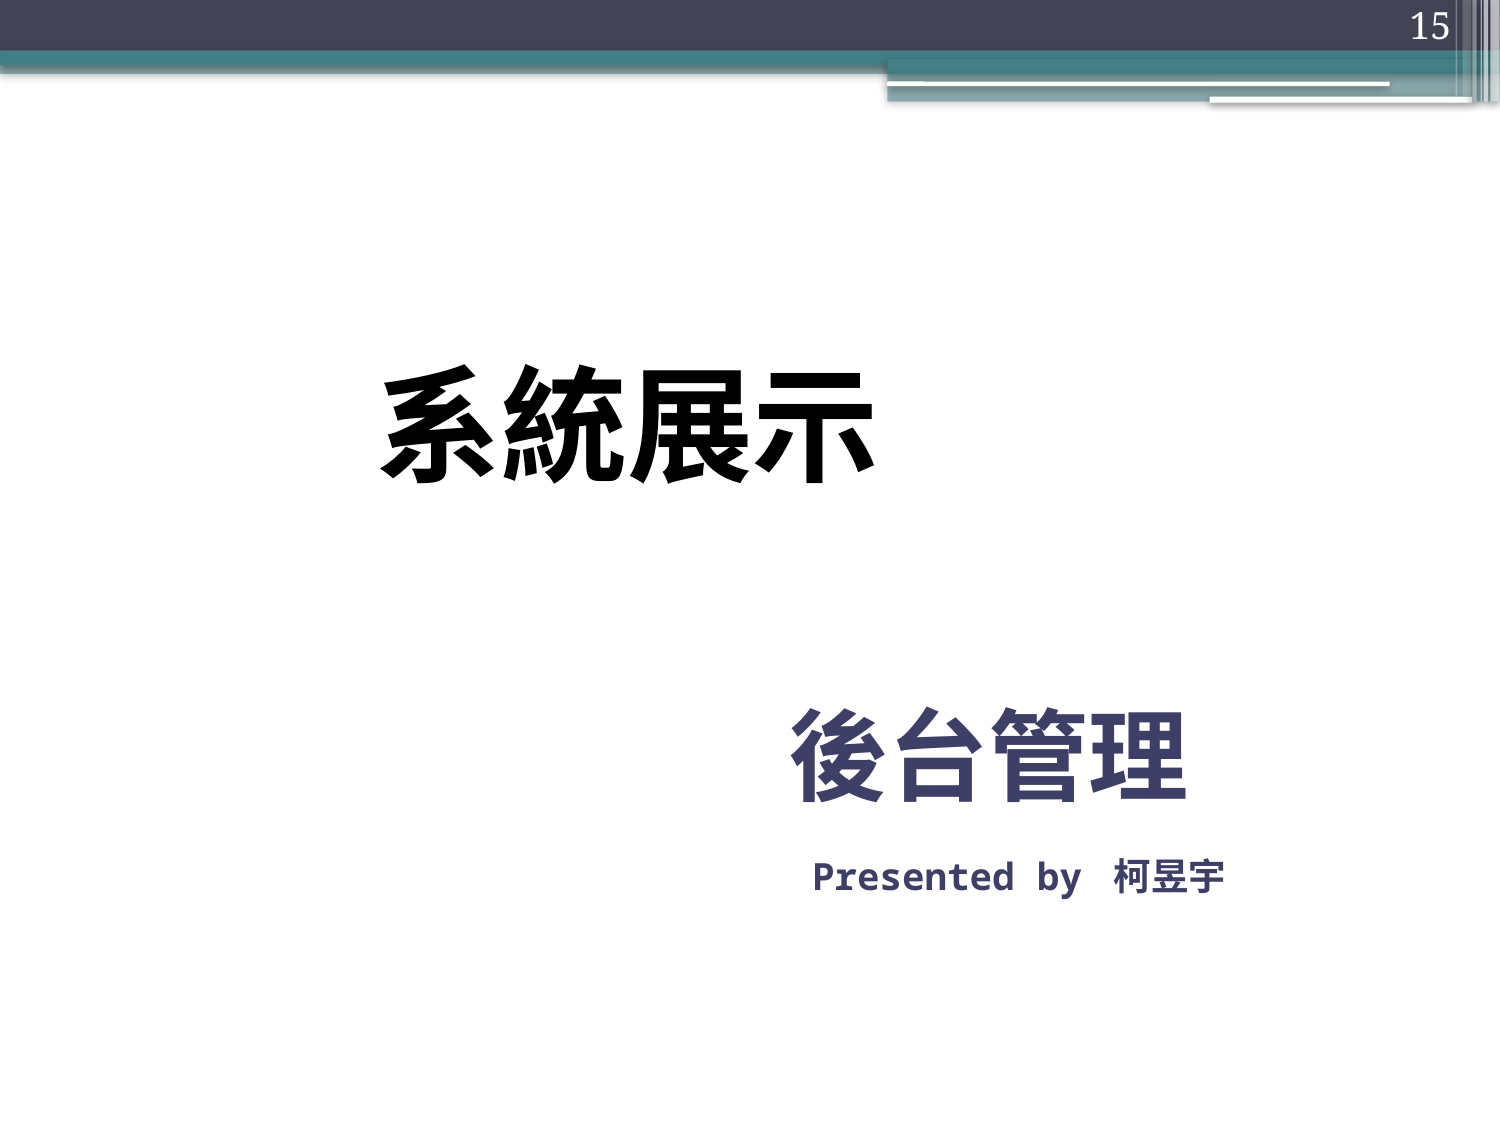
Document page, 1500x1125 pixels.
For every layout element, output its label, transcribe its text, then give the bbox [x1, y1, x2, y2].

text_box 後台管理 [773, 686, 1341, 821]
title 系統展示 [360, 290, 963, 646]
text_box Presented by 柯昱宇 [797, 845, 1412, 906]
slide_number 15 [1341, 0, 1466, 61]
